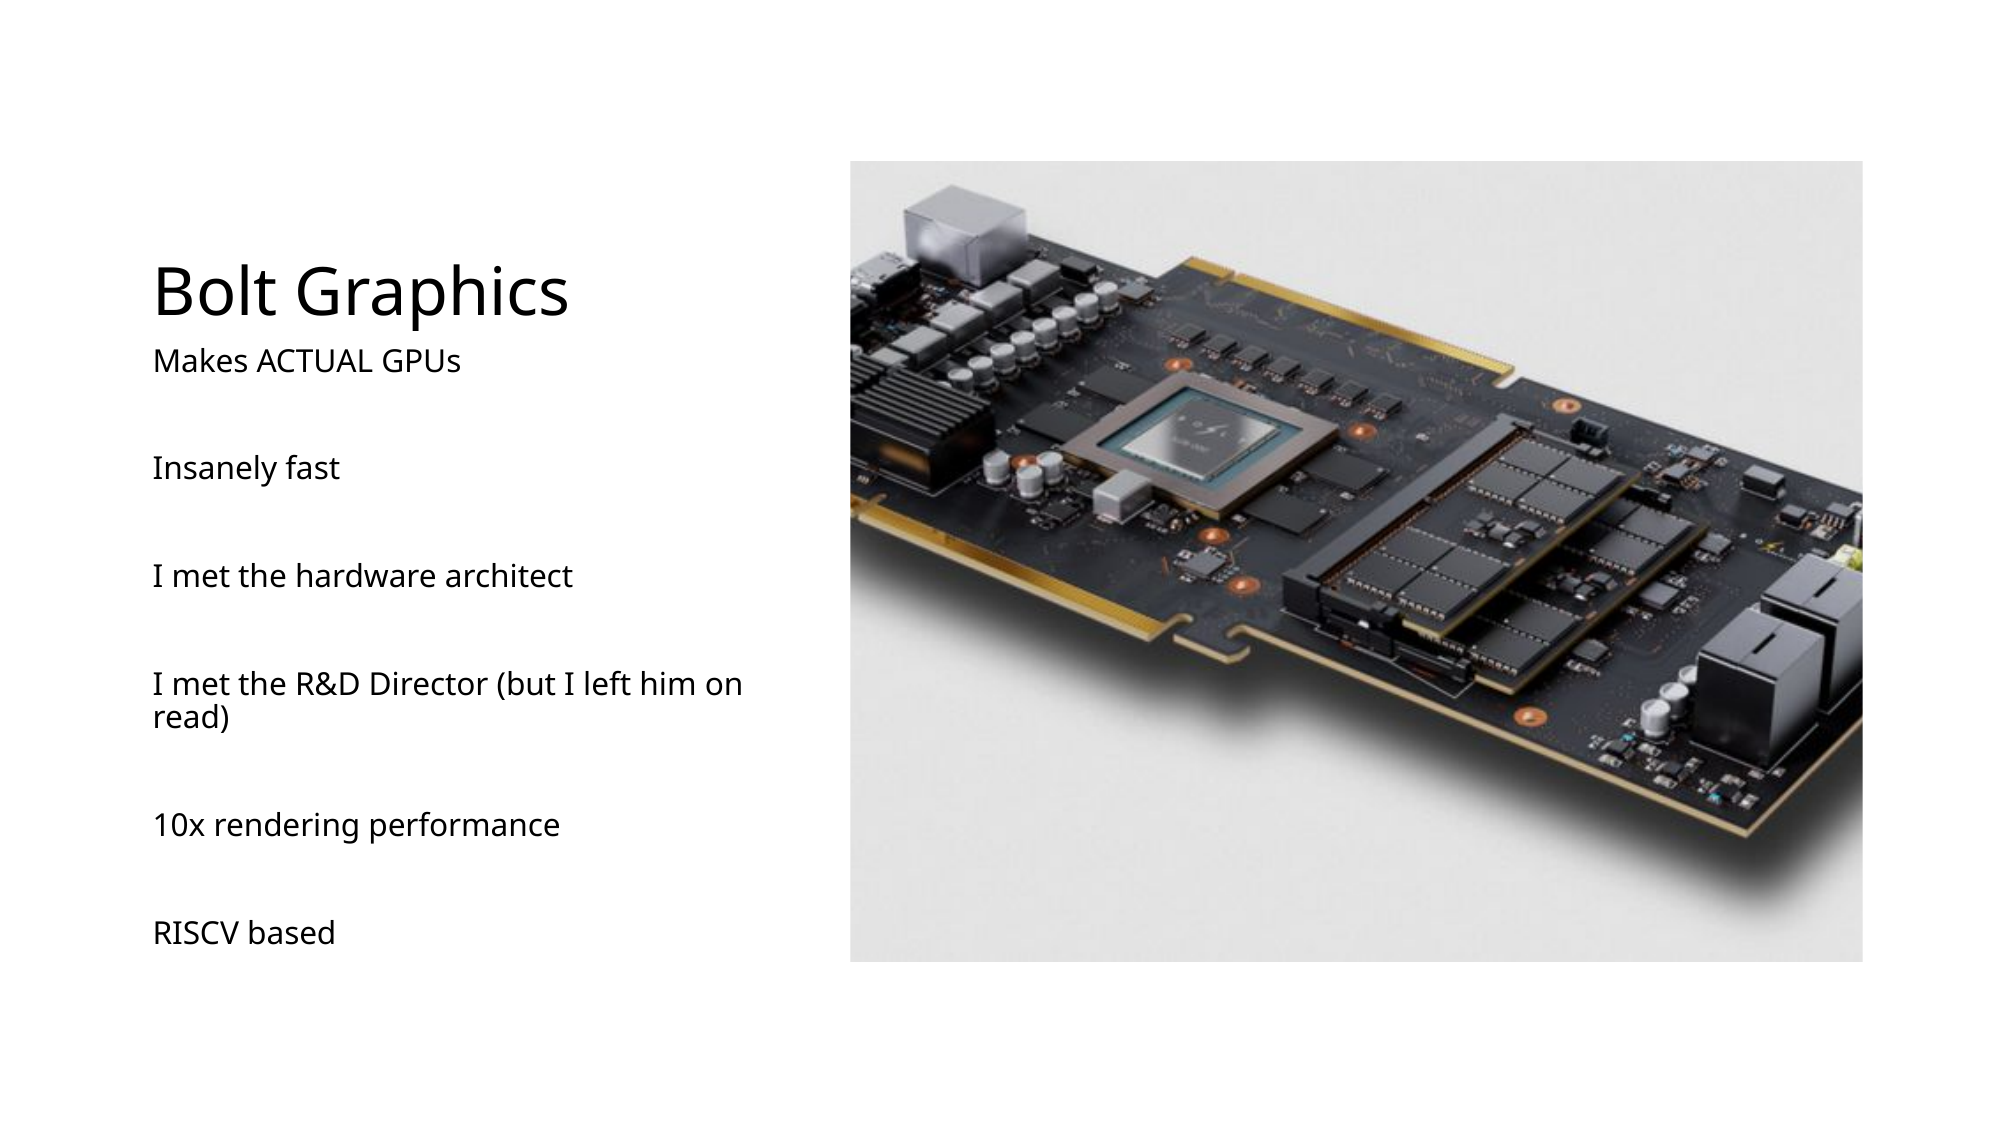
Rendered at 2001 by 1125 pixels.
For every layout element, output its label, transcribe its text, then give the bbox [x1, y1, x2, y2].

list Makes ACTUAL GPUs Insanely fast I met the hardware architect I met the R&D Director (but I left him on read) 10x rendering performance RISCV based [137, 337, 783, 963]
title Bolt Graphics [137, 75, 783, 337]
picture [849, 161, 1864, 962]
